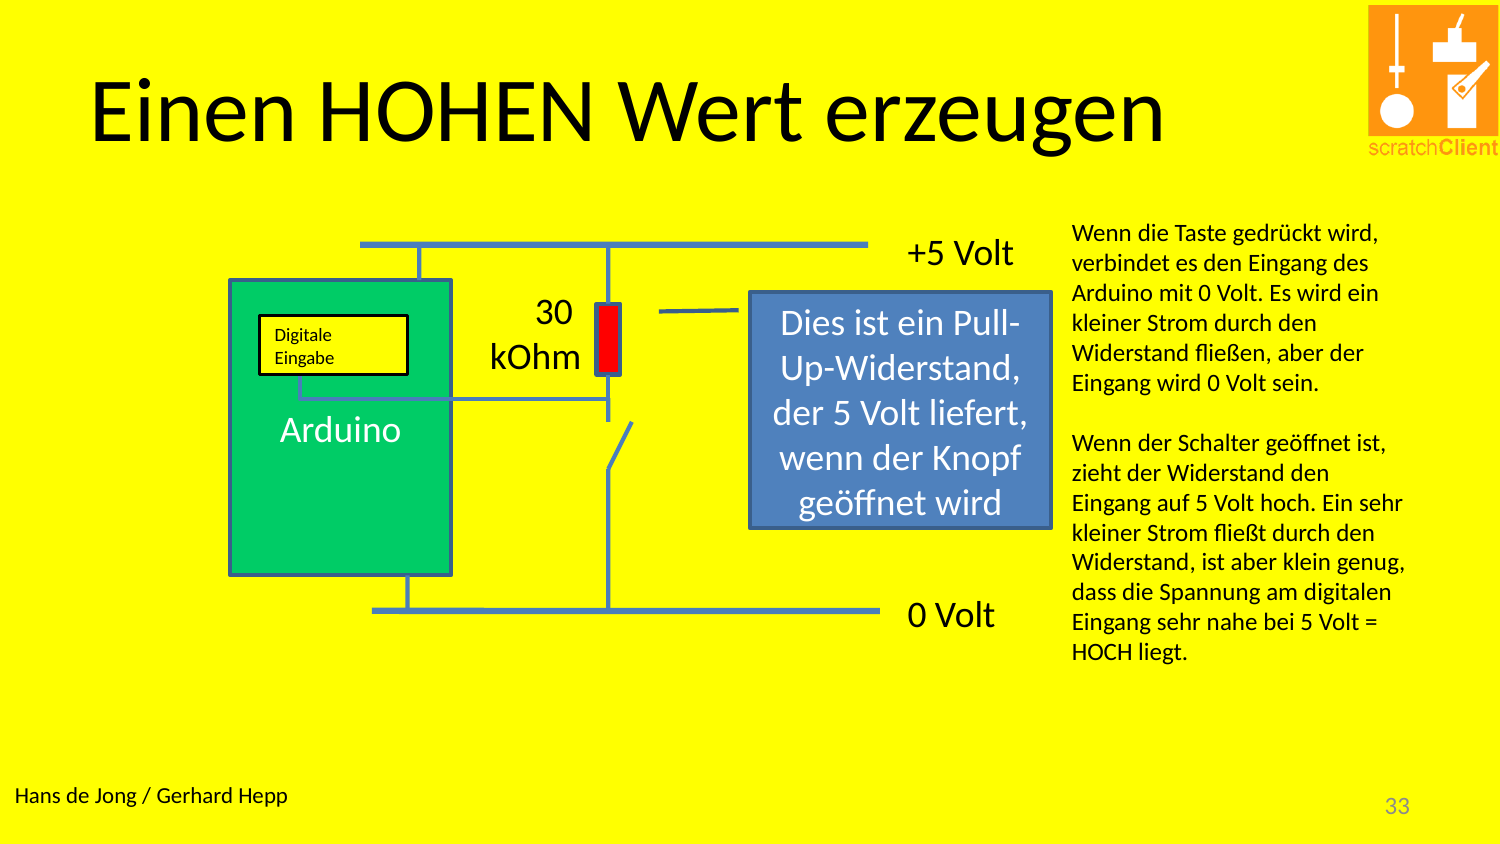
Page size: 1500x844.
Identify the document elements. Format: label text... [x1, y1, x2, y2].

picture [1425, 5, 1500, 160]
text_box 30 kOhm [454, 280, 597, 385]
text_box 0 Volt [892, 582, 1011, 643]
text_box Wenn die Taste gedrückt wird, verbindet es den Eingang des Arduino mit 0 Volt. Es wird ein kleiner Strom durch den Widerstand fließen, aber der Eingang wird 0 Volt sein. Wenn der Schalter geöffnet ist, zieht der Widerstand den Eingang auf 5 Volt hoch. Ein sehr kleiner Strom fließt durch den Widerstand, ist aber klein genug, dass die Spannung am digitalen Eingang sehr nahe bei 5 Volt = HOCH liegt. [1057, 209, 1424, 674]
text_box 33 [1340, 781, 1425, 827]
text_box Dies ist ein Pull-Up-Widerstand, der 5 Volt liefert, wenn der Knopf geöffnet wird [749, 291, 1052, 529]
text_box Einen HOHEN Wert erzeugen [75, 0, 1425, 210]
text_box [597, 303, 621, 375]
text_box Arduino [230, 280, 452, 576]
text_box Digitale Eingabe [259, 315, 408, 375]
text_box +5 Volt [892, 221, 1029, 281]
